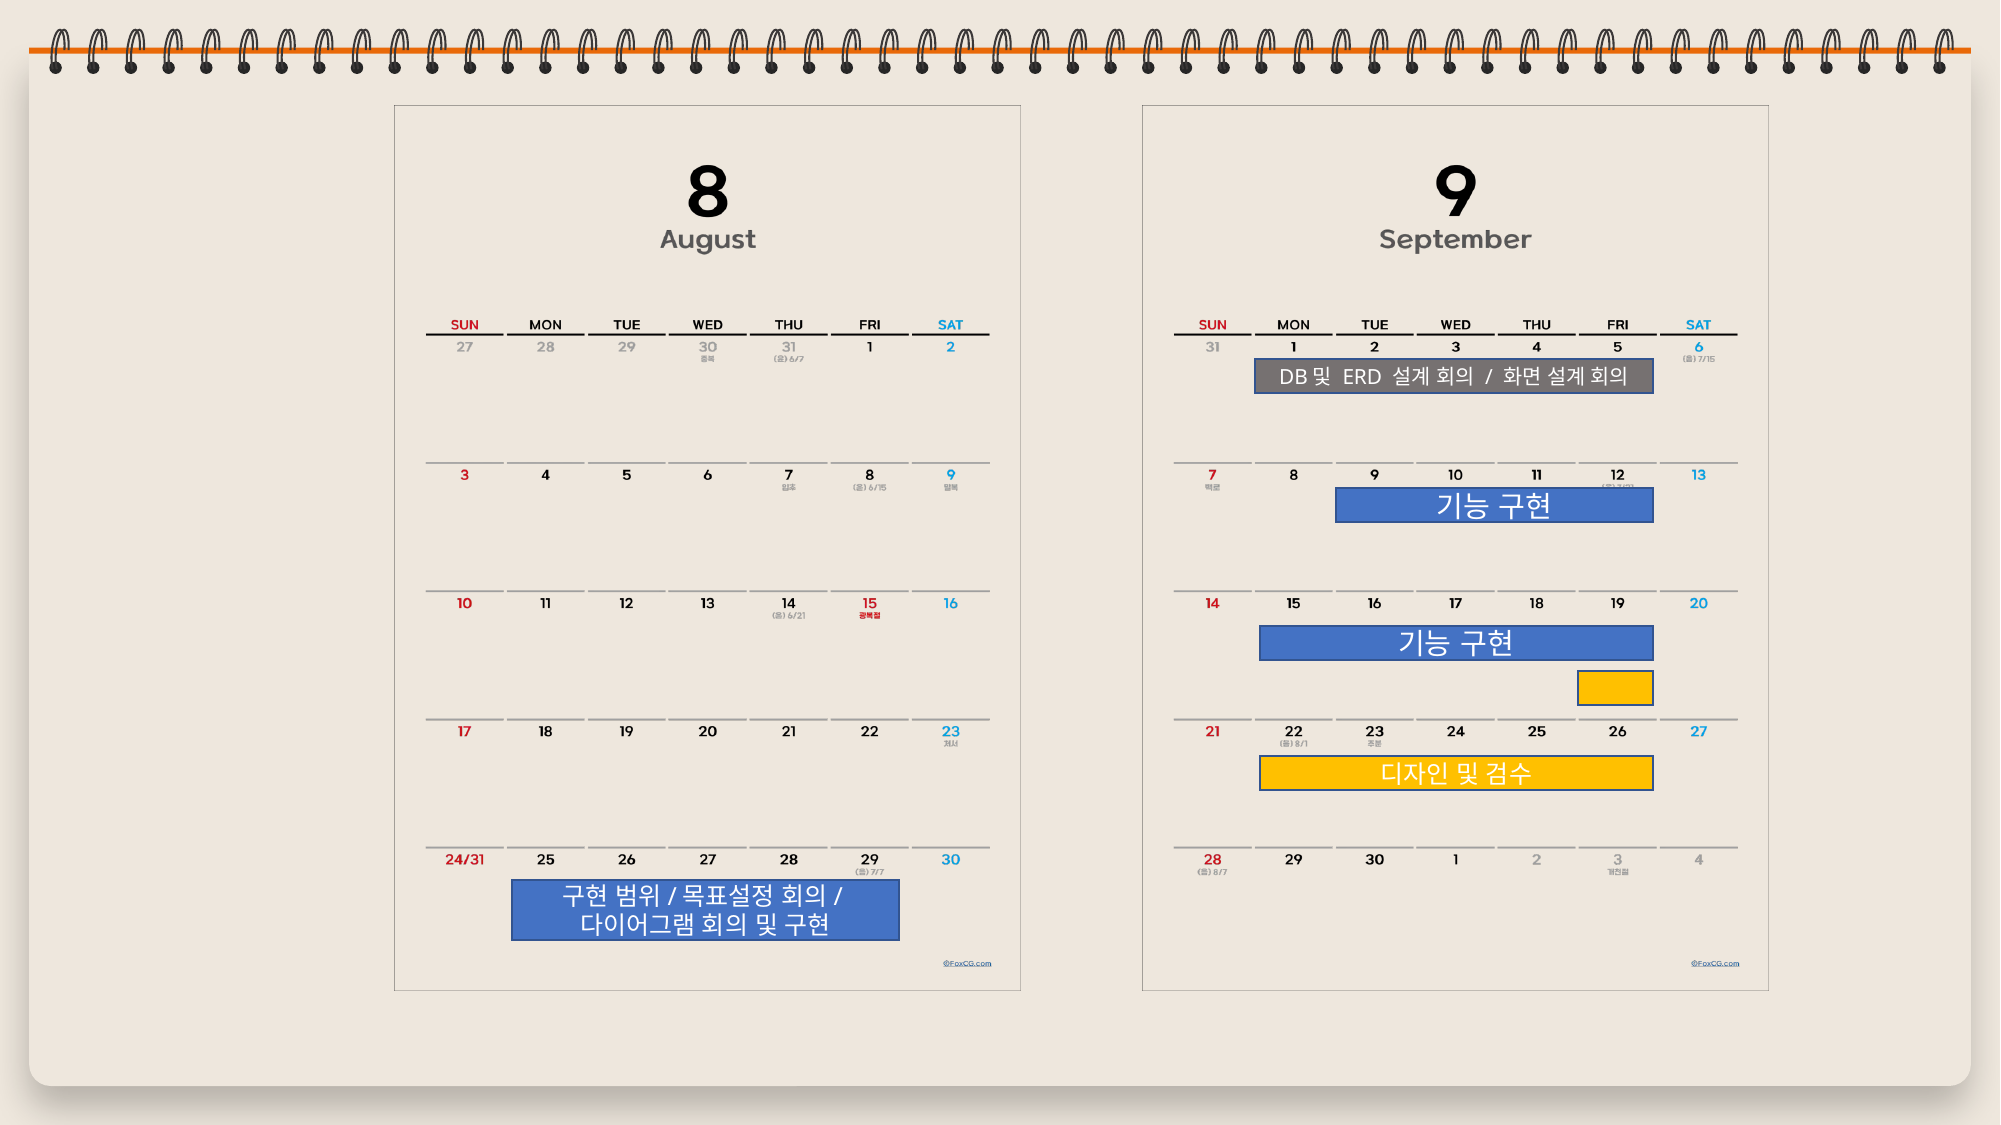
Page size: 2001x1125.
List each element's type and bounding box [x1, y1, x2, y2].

text_box [29, 29, 1971, 1087]
